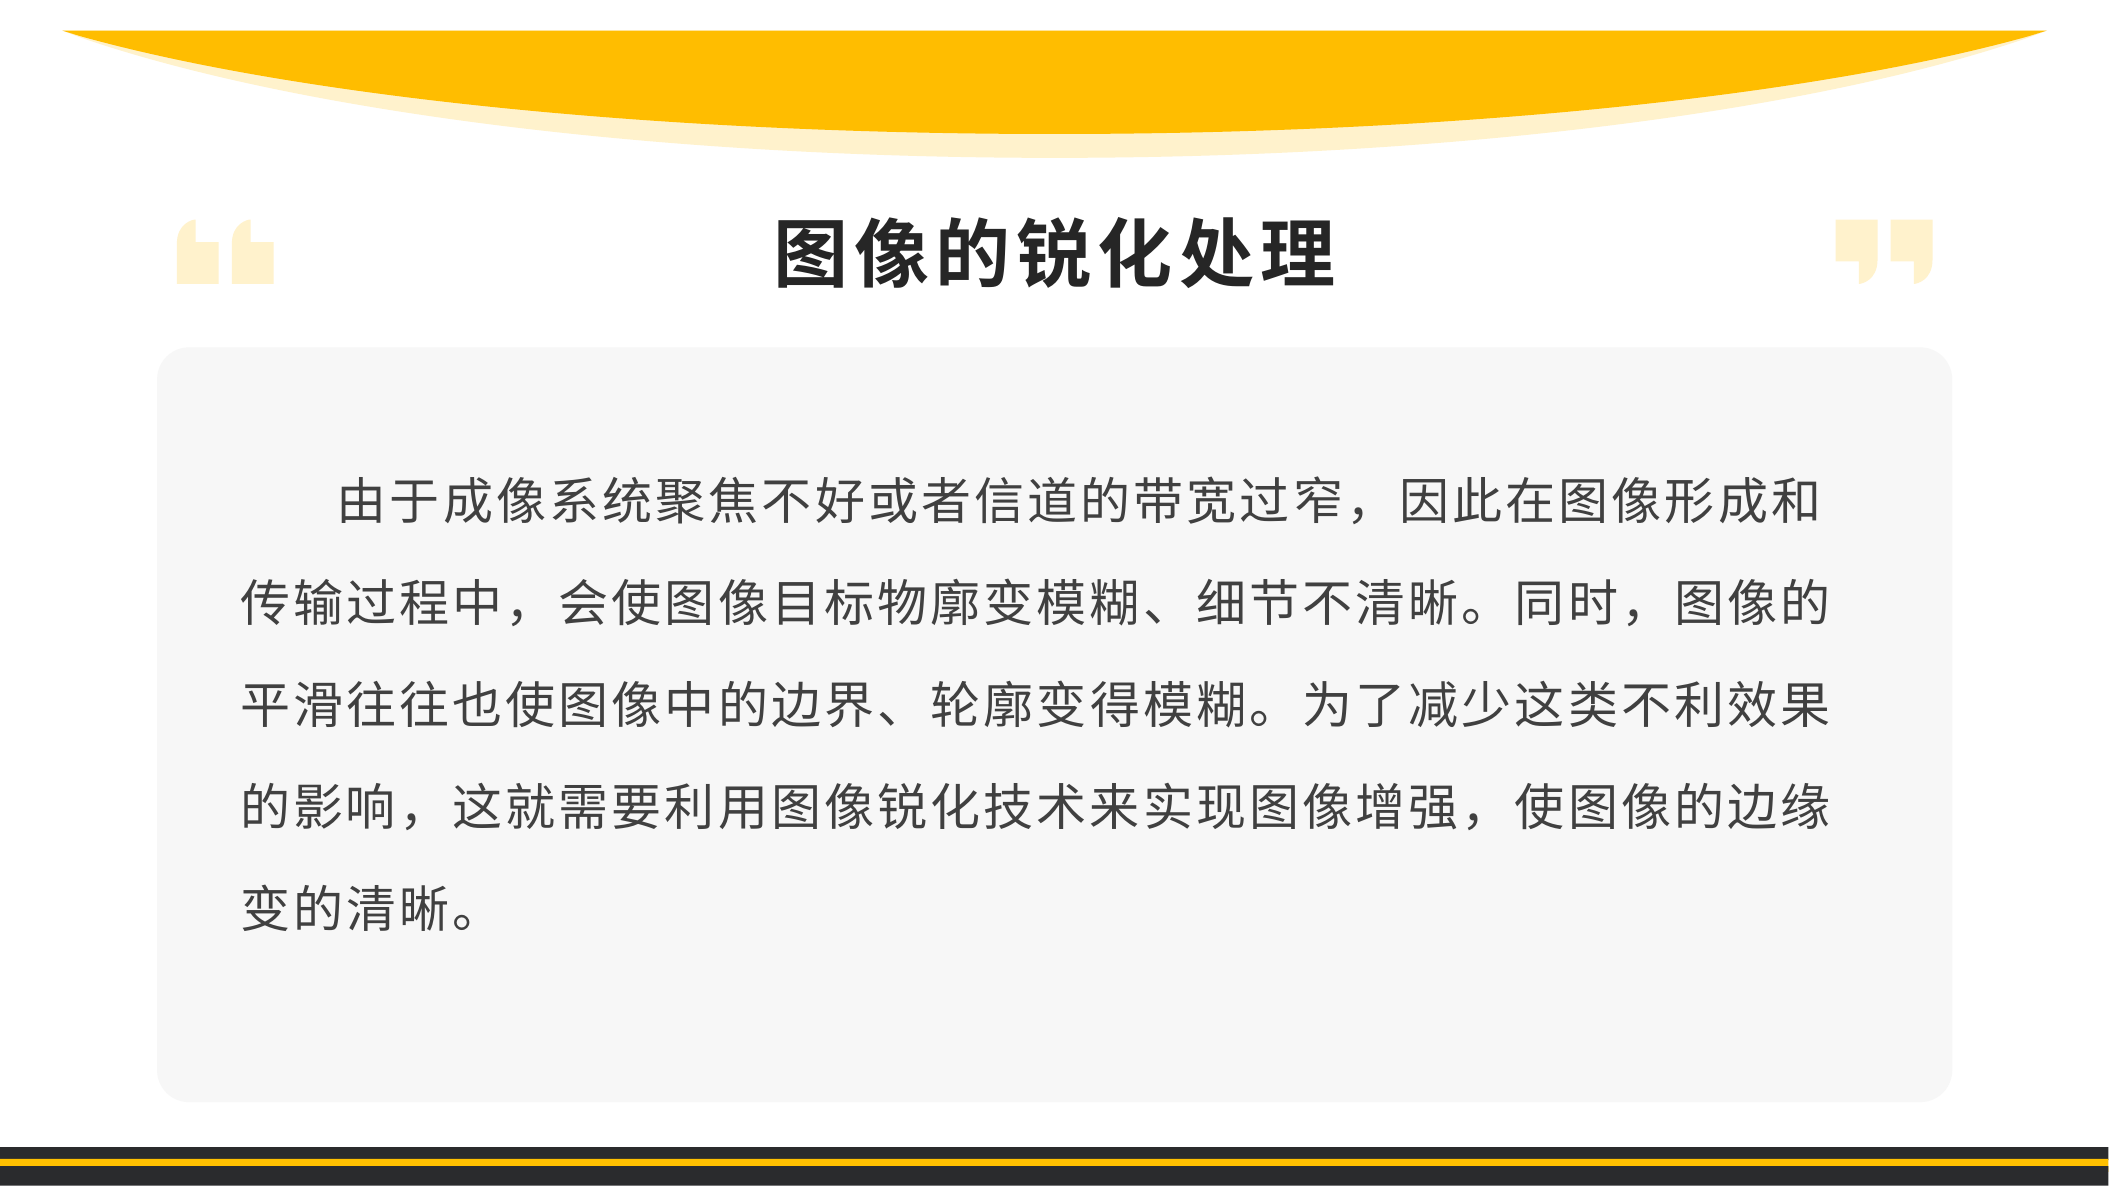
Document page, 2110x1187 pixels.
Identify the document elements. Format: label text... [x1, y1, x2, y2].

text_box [1835, 219, 1933, 284]
text_box [70, 35, 2036, 159]
text_box [156, 346, 1954, 1104]
text_box [62, 29, 2048, 136]
text_box 图像的锐化处理 [286, 176, 1823, 305]
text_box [176, 219, 274, 284]
text_box 由于成像系统聚焦不好或者信道的带宽过窄，因此在图像形成和传输过程中，会使图像目标物廓变模糊、细节不清晰。同时，图像的平滑往往也使图像中的边界、轮廓变得模糊。为了减少这类不利效果的影响，这就需要利用图像锐化技术来实现图像增强，使图像的边缘变的清晰。 [225, 419, 1885, 1030]
